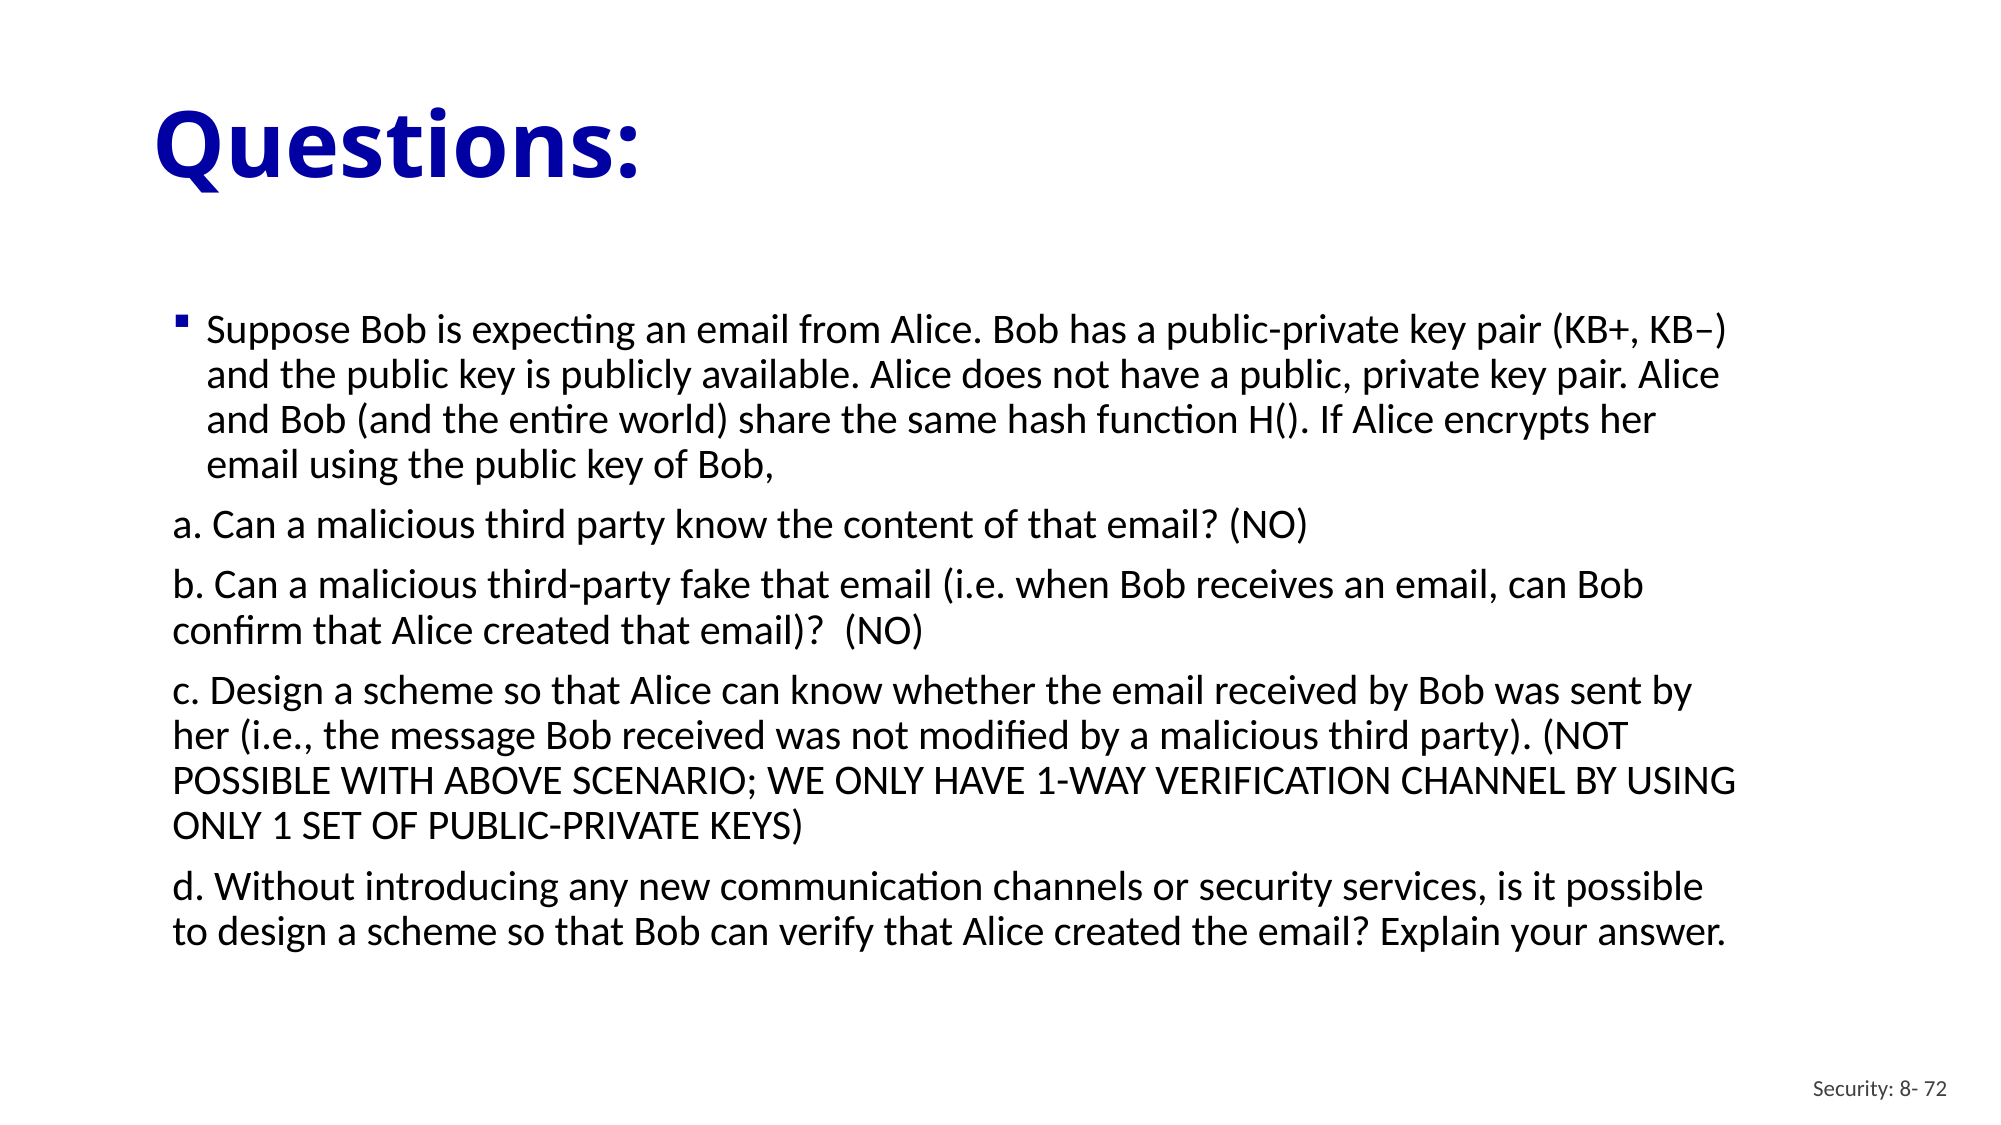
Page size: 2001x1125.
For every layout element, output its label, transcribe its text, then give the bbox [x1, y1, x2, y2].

list Suppose Bob is expecting an email from Alice. Bob has a public-private key pair (KB+, KB–) and the public key is publicly available. Alice does not have a public, private key pair. Alice and Bob (and the entire world) share the same hash function H(). If Alice encrypts her email using the public key of Bob, a. Can a malicious third party know the content of that email? (NO) b. Can a malicious third-party fake that email (i.e. when Bob receives an email, can Bob confirm that Alice created that email)? (NO) c. Design a scheme so that Alice can know whether the email received by Bob was sent by her (i.e., the message Bob received was not modified by a malicious third party). (NOT POSSIBLE WITH ABOVE SCENARIO; WE ONLY HAVE 1-WAY VERIFICATION CHANNEL BY USING ONLY 1 SET OF PUBLIC-PRIVATE KEYS) d. Without introducing any new communication channels or security services, is it possible to design a scheme so that Bob can verify that Alice created the email? Explain your answer. [137, 299, 1760, 1014]
title Questions: [137, 74, 1863, 221]
slide_number Security: 8- 72 [1512, 1056, 1963, 1117]
